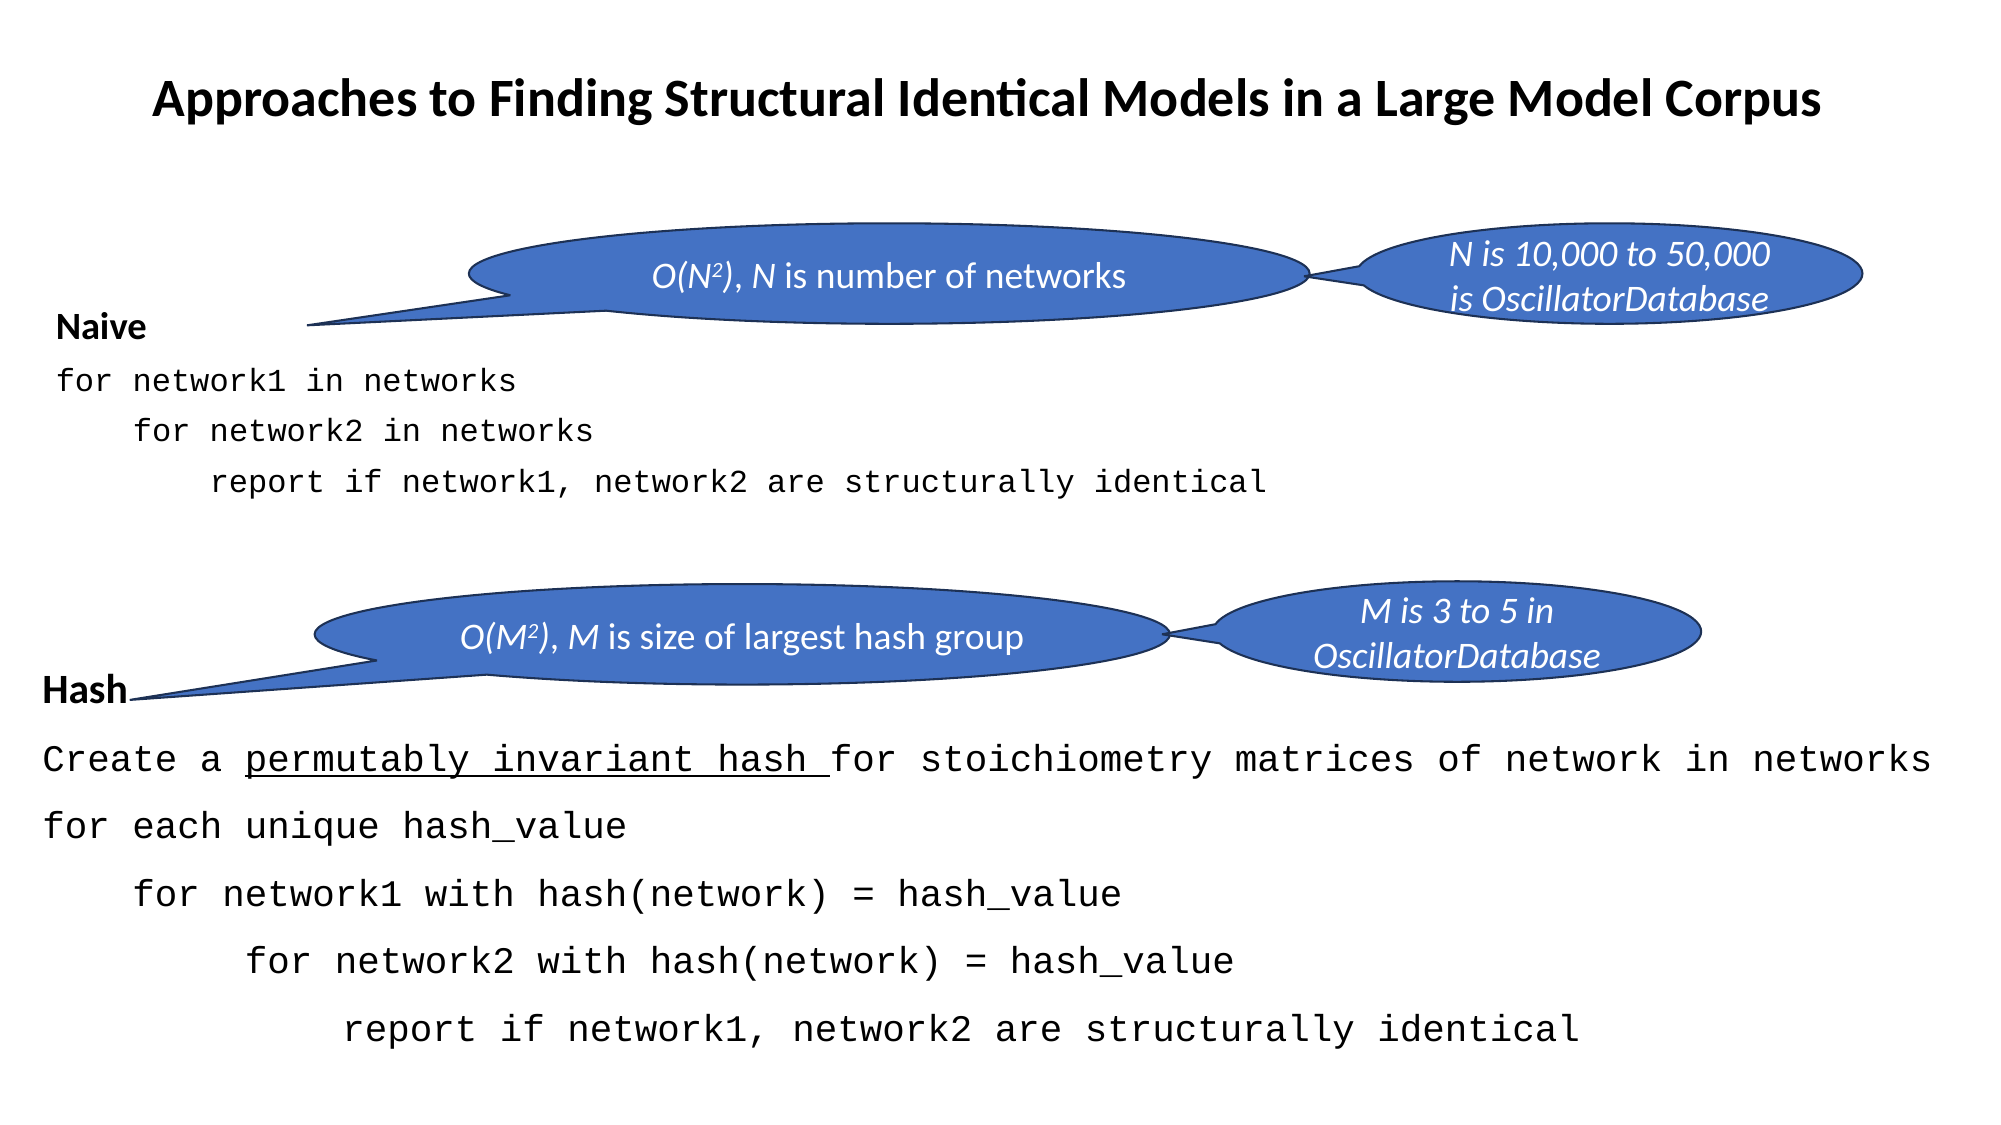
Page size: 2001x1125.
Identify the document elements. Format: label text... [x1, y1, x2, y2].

list Naive for network1 in networks for network2 in networks report if network1, network2 are structurally identical [40, 298, 1766, 560]
text_box Hash Create a permutably invariant hash for stoichiometry matrices of network in networks for each unique hash_value for network1 with hash(network) = hash_value for network2 with hash(network) = hash_value report if network1, network2 are structurally identical [27, 584, 1969, 1057]
text_box N is 10,000 to 50,000 is OscillatorDatabase [1303, 222, 1864, 325]
text_box M is 3 to 5 in OscillatorDatabase [1161, 580, 1703, 683]
text_box O(M2), M is size of largest hash group [129, 583, 1171, 701]
text_box O(N2), N is number of networks [306, 222, 1311, 327]
title Approaches to Finding Structural Identical Models in a Large Model Corpus [137, 33, 1863, 166]
